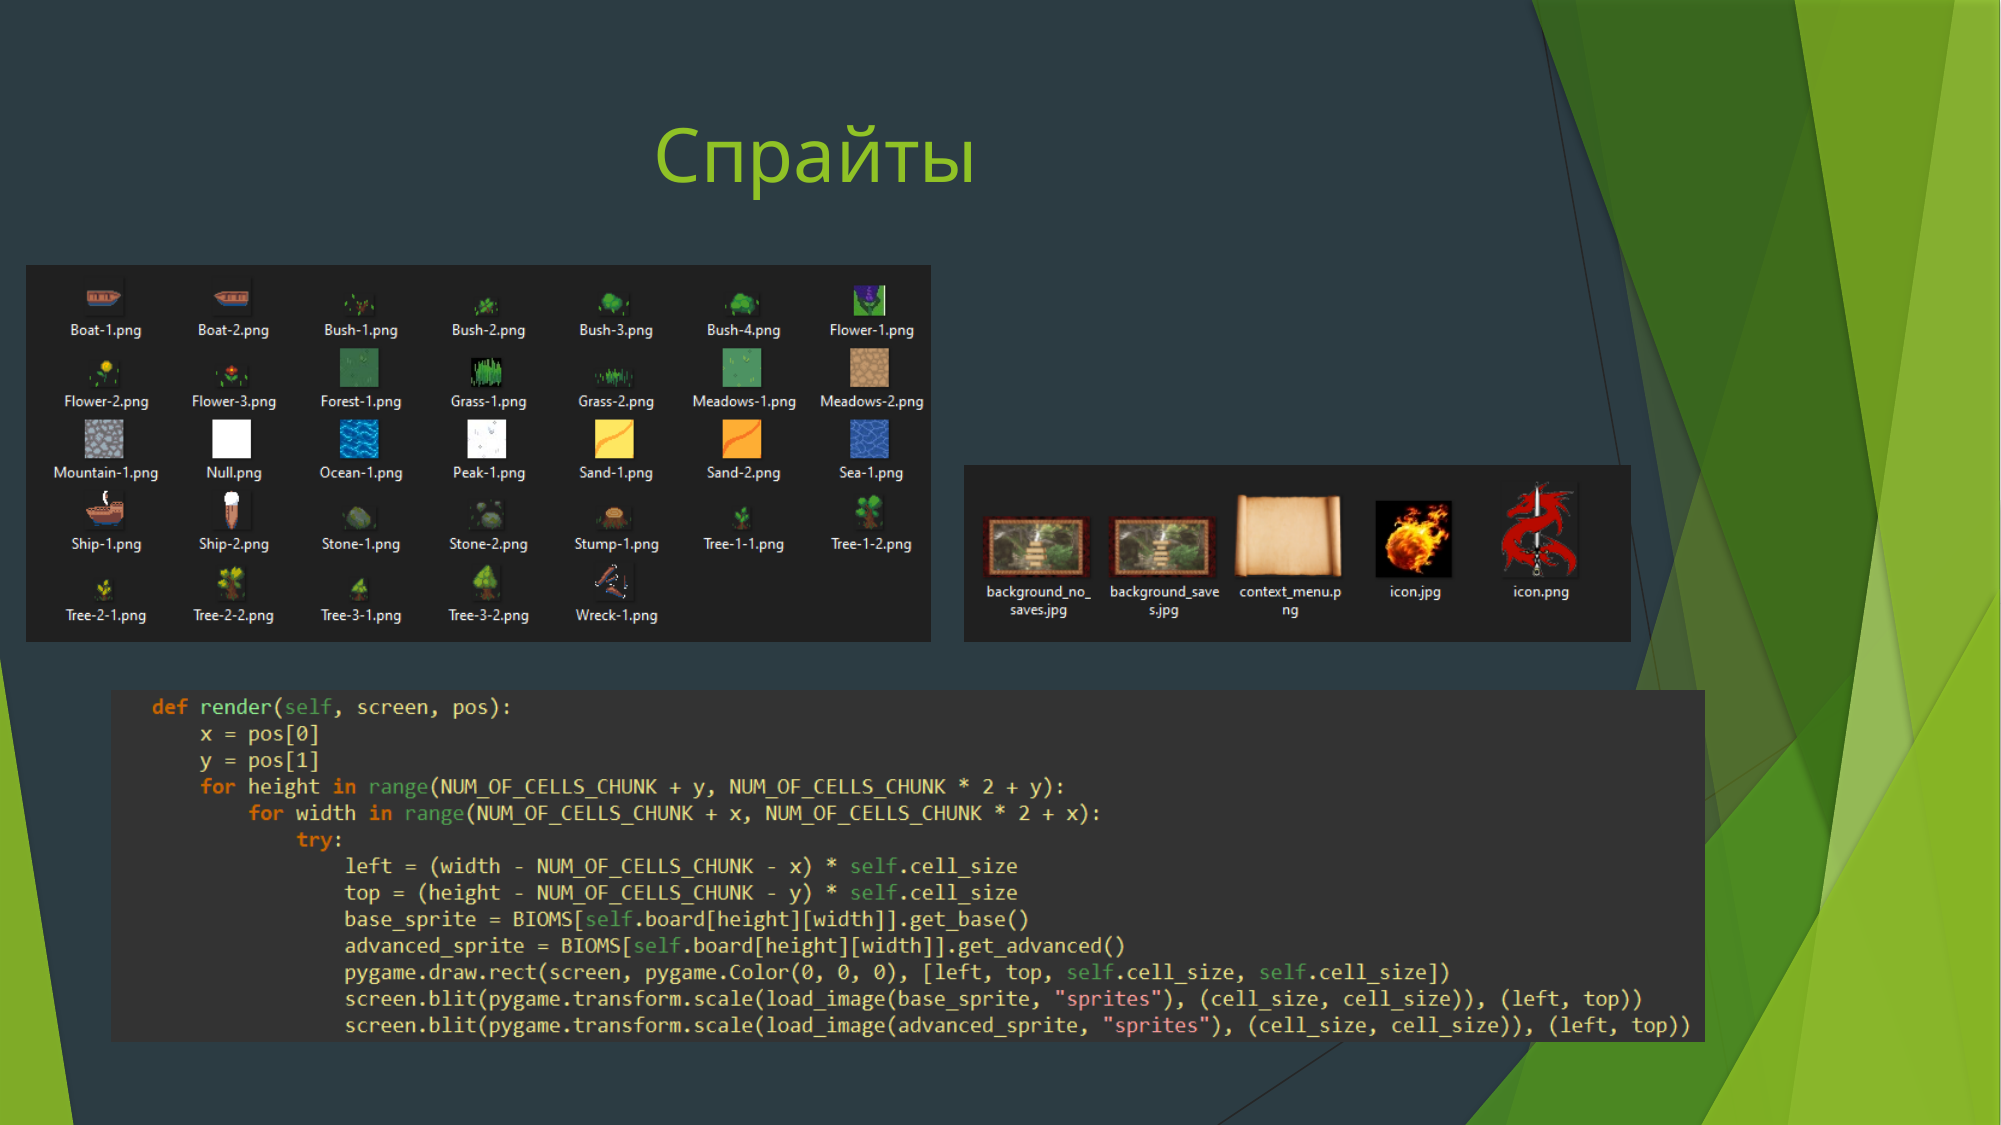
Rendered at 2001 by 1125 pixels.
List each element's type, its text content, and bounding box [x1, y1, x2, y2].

picture [110, 689, 1706, 1042]
picture [964, 465, 1631, 642]
title Спрайты [111, 99, 1522, 317]
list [25, 265, 932, 642]
